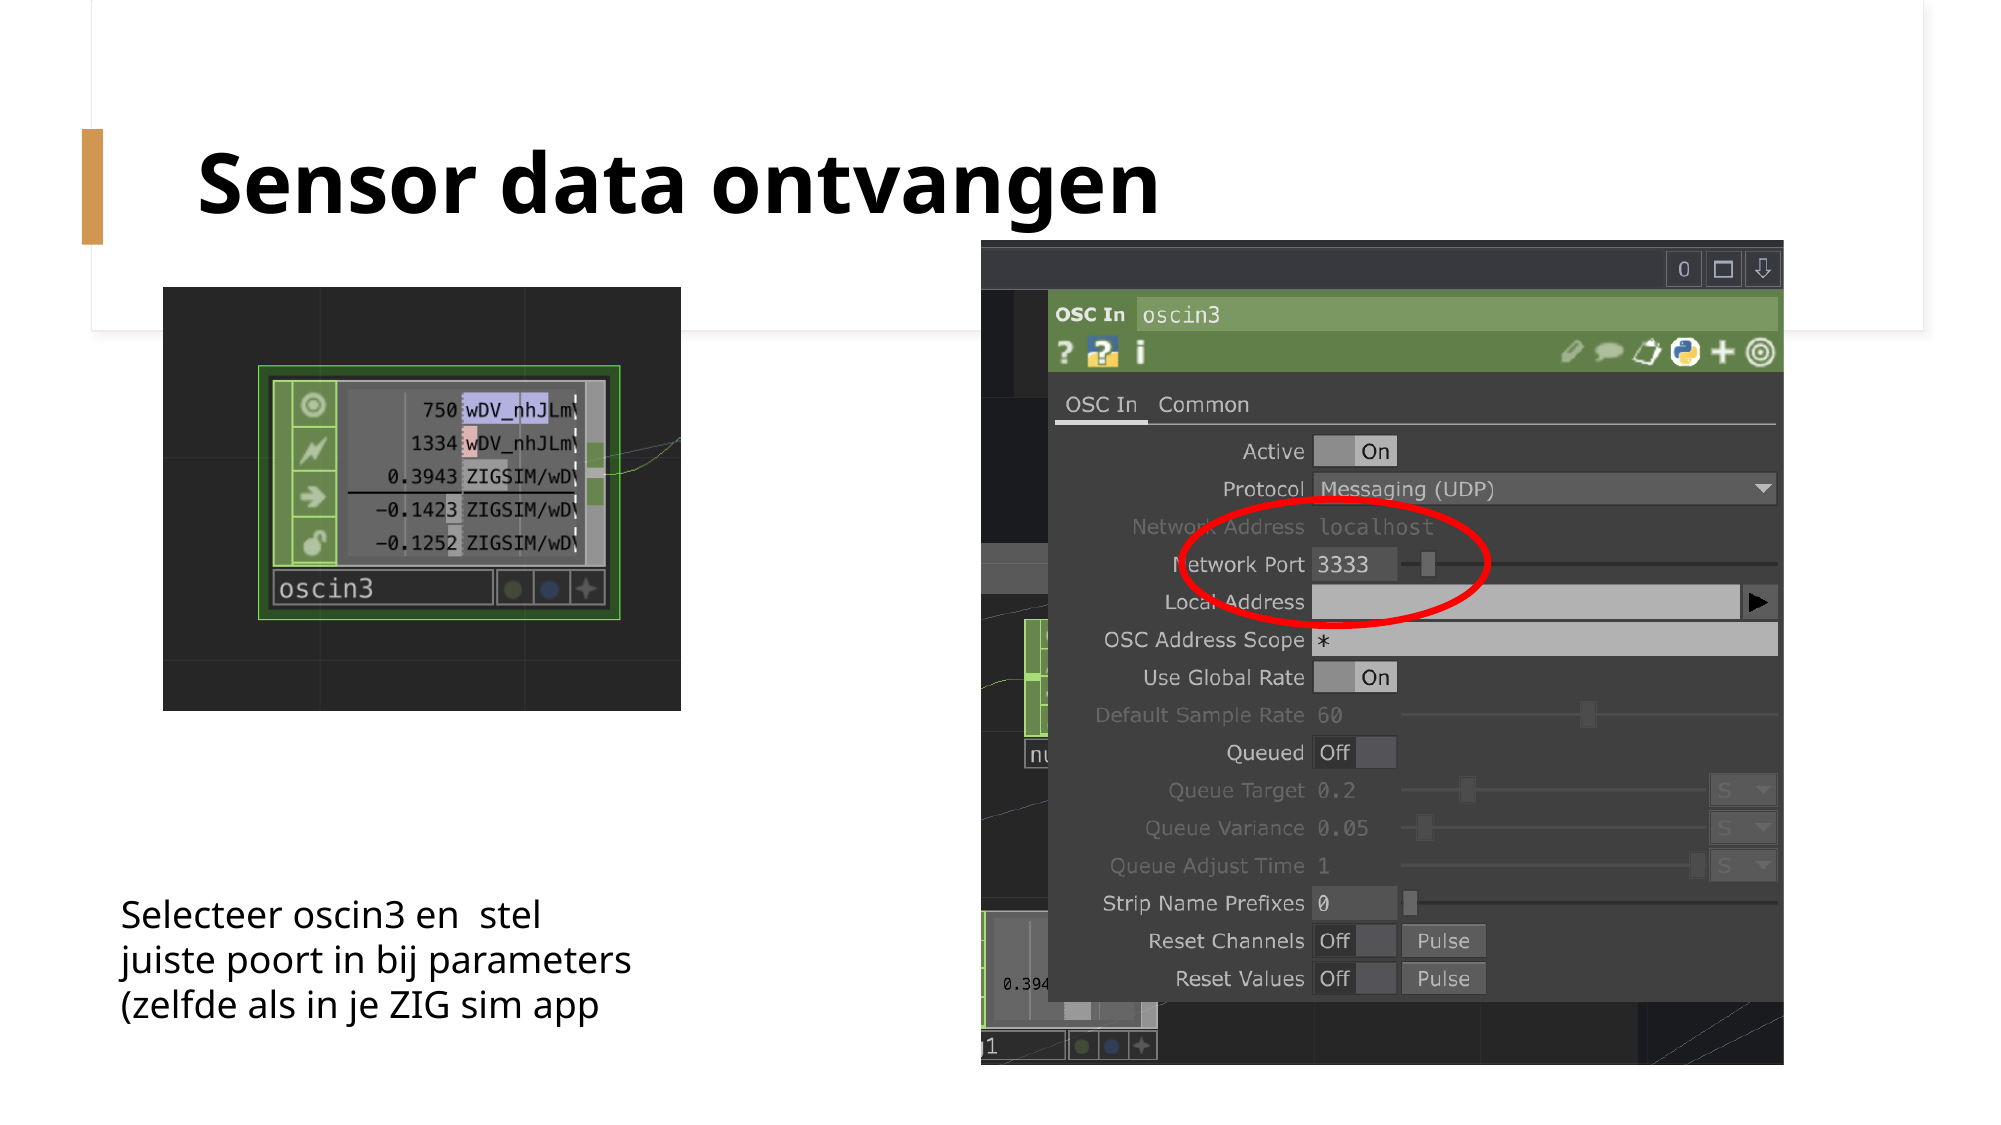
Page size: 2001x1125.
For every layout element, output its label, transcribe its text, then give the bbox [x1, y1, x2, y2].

picture [163, 287, 681, 711]
picture [981, 240, 1784, 1065]
title Sensor data ontvangen [183, 90, 1851, 284]
text_box Selecteer oscin3 en stel juiste poort in bij parameters (zelfde als in je ZIG sim app [106, 883, 659, 1034]
